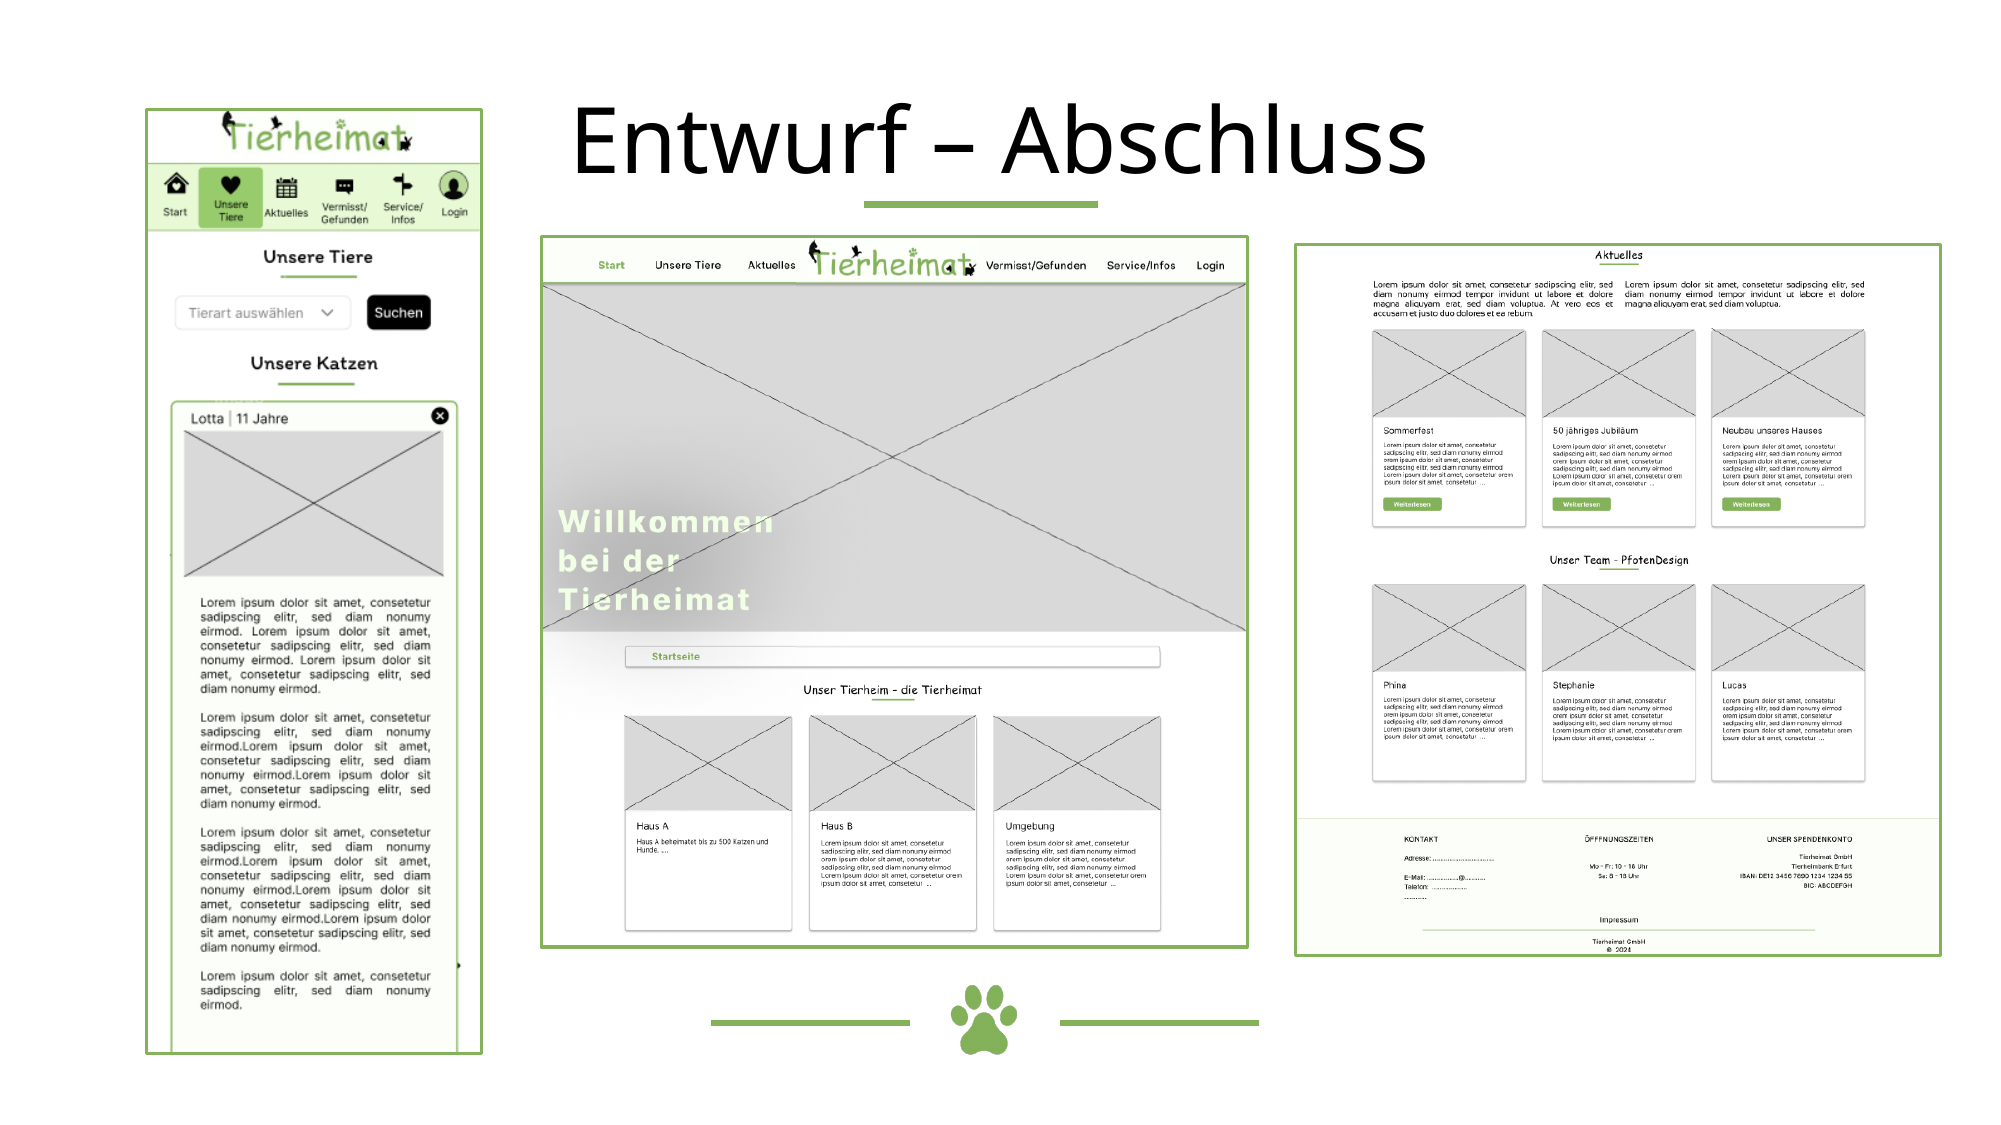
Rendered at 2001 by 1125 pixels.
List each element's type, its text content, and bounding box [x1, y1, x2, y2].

title Entwurf – Abschluss [43, 32, 1957, 256]
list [542, 237, 1247, 946]
picture [147, 110, 481, 1053]
picture [1296, 245, 1940, 955]
picture [942, 968, 1019, 1062]
